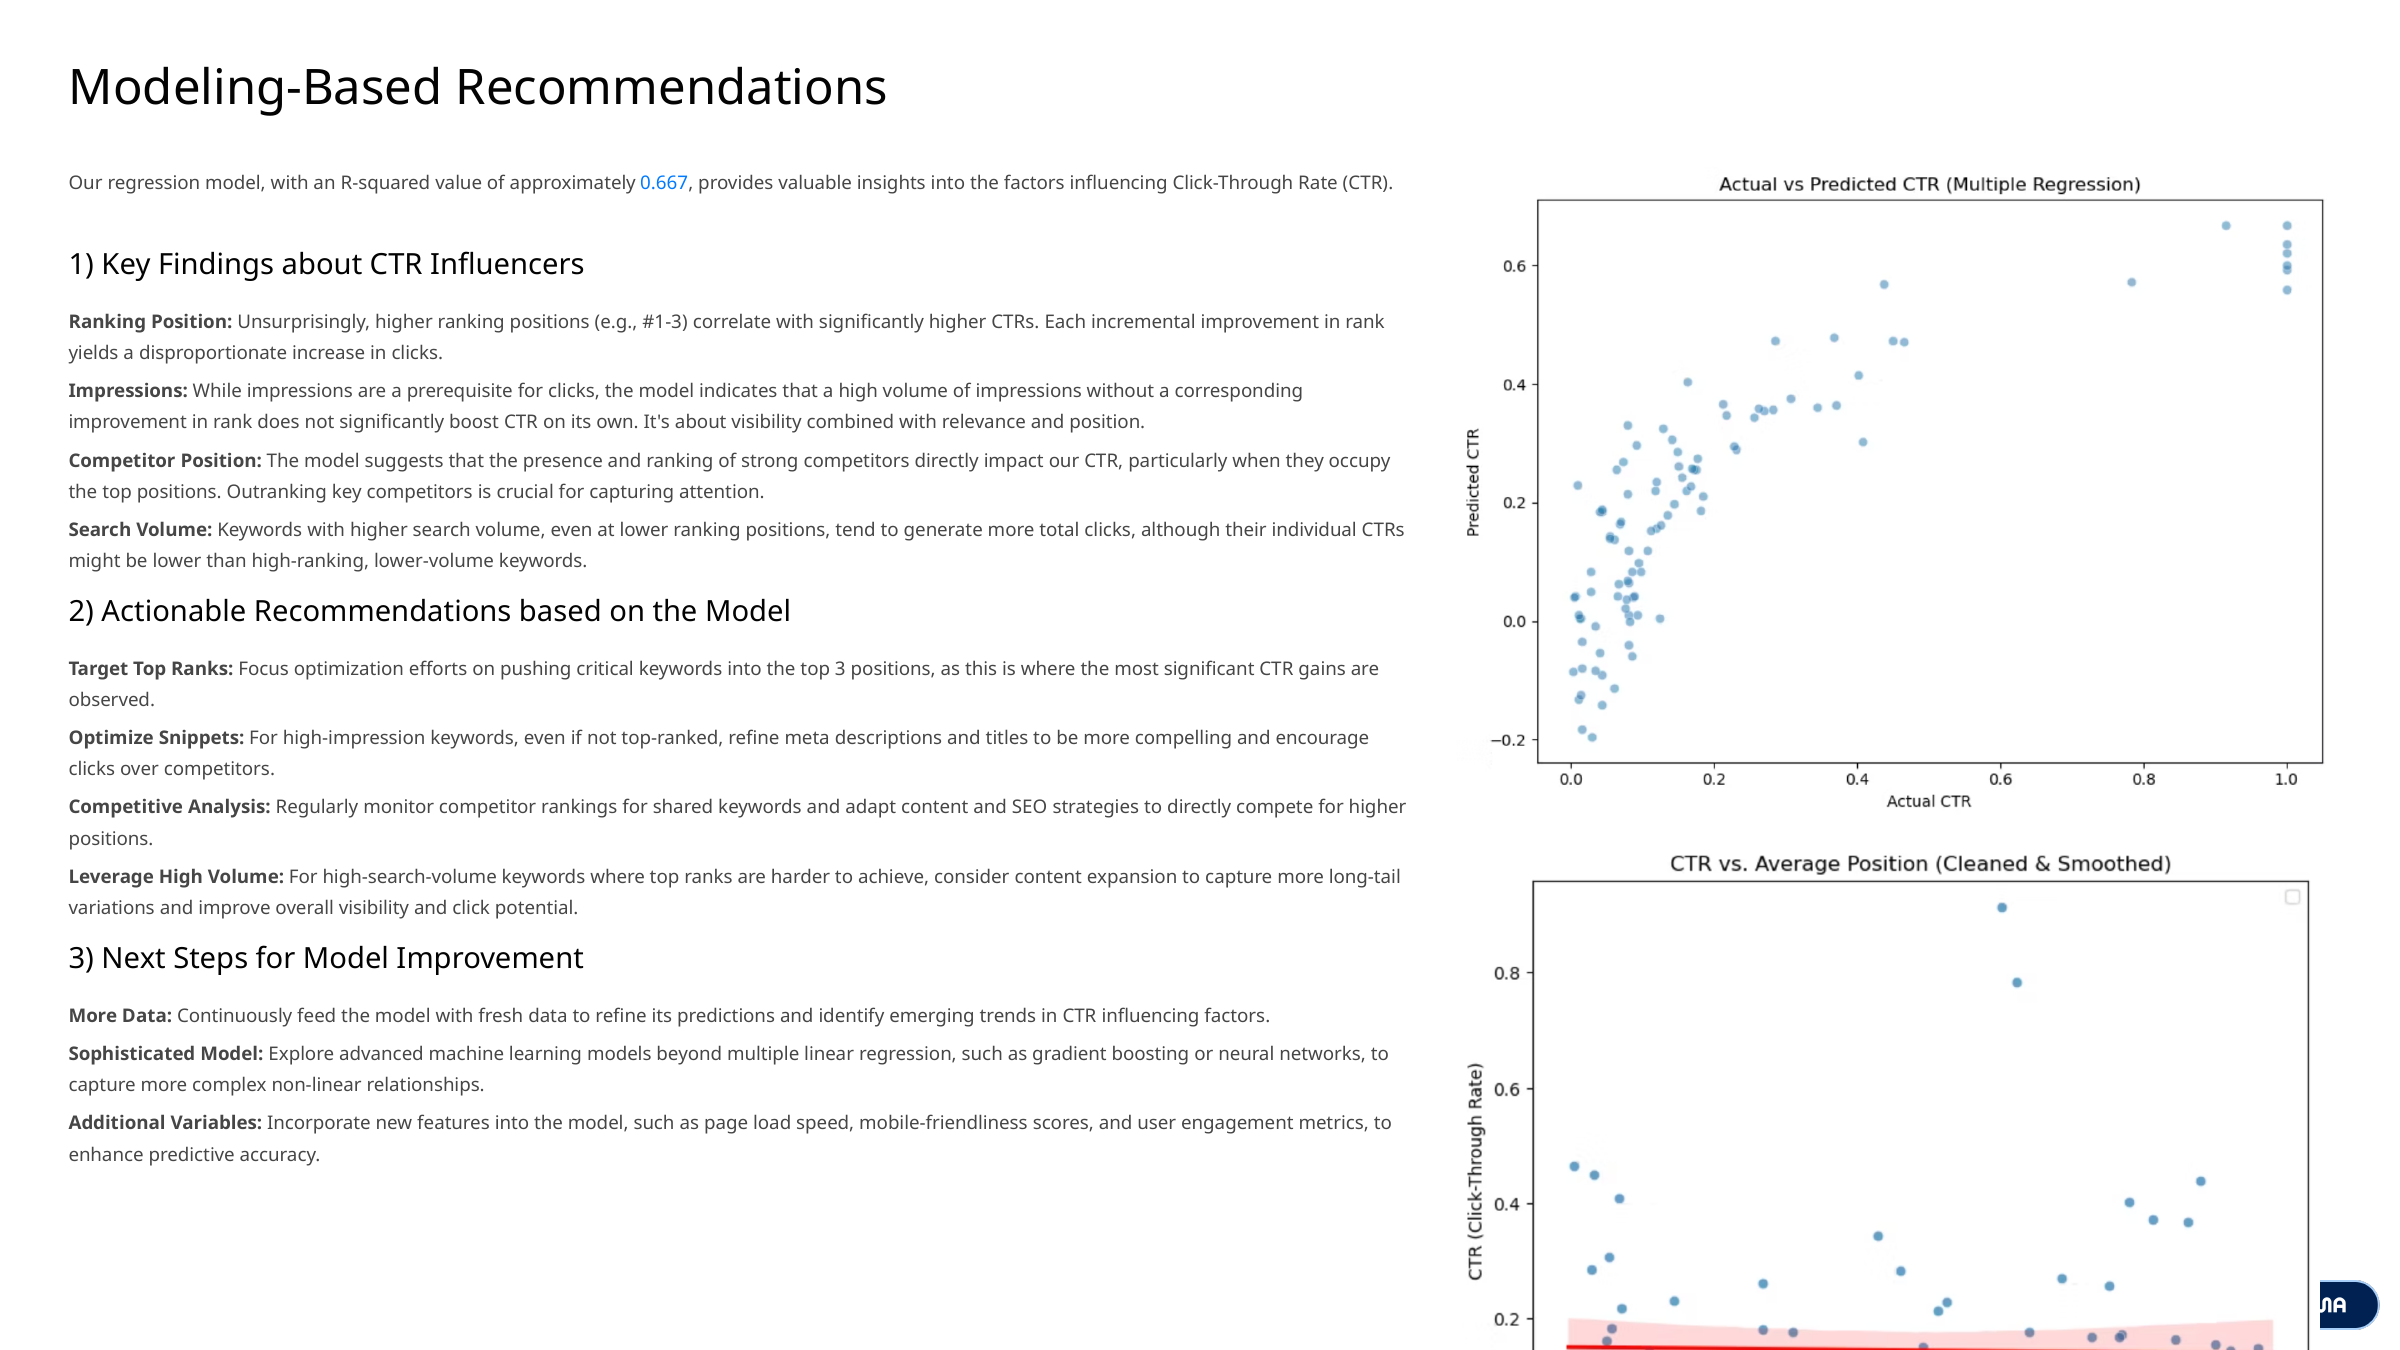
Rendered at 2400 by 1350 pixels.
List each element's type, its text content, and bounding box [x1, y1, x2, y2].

text_box Our regression model, with an R-squared value of approximately 0.667, provides valuable insights into the factors influencing Click-Through Rate (CTR). [68, 162, 1408, 225]
text_box Additional Variables: Incorporate new features into the model, such as page load speed, mobile-friendliness scores, and user engagement metrics, to enhance predictive accuracy. [68, 1102, 1408, 1165]
picture [1456, 842, 2389, 1350]
text_box 2) Actionable Recommendations based on the Model [68, 591, 818, 628]
text_box Modeling-Based Recommendations [68, 53, 914, 115]
text_box More Data: Continuously feed the model with fresh data to refine its predictions and identify emerging trends in CTR influencing factors. [68, 994, 1408, 1026]
text_box Competitive Analysis: Regularly monitor competitor rankings for shared keywords and adapt content and SEO strategies to directly compete for higher positions. [68, 786, 1408, 850]
text_box Leverage High Volume: For high-search-volume keywords where top ranks are harder to achieve, consider content expansion to capture more long-tail variations and improve overall visibility and click potential. [68, 856, 1408, 919]
text_box Ranking Position: Unsurprisingly, higher ranking positions (e.g., #1-3) correlate with significantly higher CTRs. Each incremental improvement in rank yields a disproportionate increase in clicks. [68, 300, 1408, 364]
text_box Competitor Position: The model suggests that the presence and ranking of strong competitors directly impact our CTR, particularly when they occupy the top positions. Outranking key competitors is crucial for capturing attention. [68, 439, 1408, 503]
text_box 3) Next Steps for Model Improvement [68, 938, 598, 975]
text_box Sophisticated Model: Explore advanced machine learning models beyond multiple linear regression, such as gradient boosting or neural networks, to capture more complex non-linear relationships. [68, 1032, 1408, 1096]
text_box Optimize Snippets: For high-impression keywords, even if not top-ranked, refine meta descriptions and titles to be more compelling and encourage clicks over competitors. [68, 717, 1408, 780]
picture [1456, 166, 2333, 821]
text_box Impressions: While impressions are a prerequisite for clicks, the model indicates that a high volume of impressions without a corresponding improvement in rank does not significantly boost CTR on its own. It's about visibility combined with relevance and position. [68, 370, 1408, 433]
text_box Search Volume: Keywords with higher search volume, even at lower ranking positions, tend to generate more total clicks, although their individual CTRs might be lower than high-ranking, lower-volume keywords. [68, 508, 1408, 572]
text_box 1) Key Findings about CTR Influencers [68, 244, 595, 281]
text_box Target Top Ranks: Focus optimization efforts on pushing critical keywords into the top 3 positions, as this is where the most significant CTR gains are observed. [68, 647, 1408, 711]
